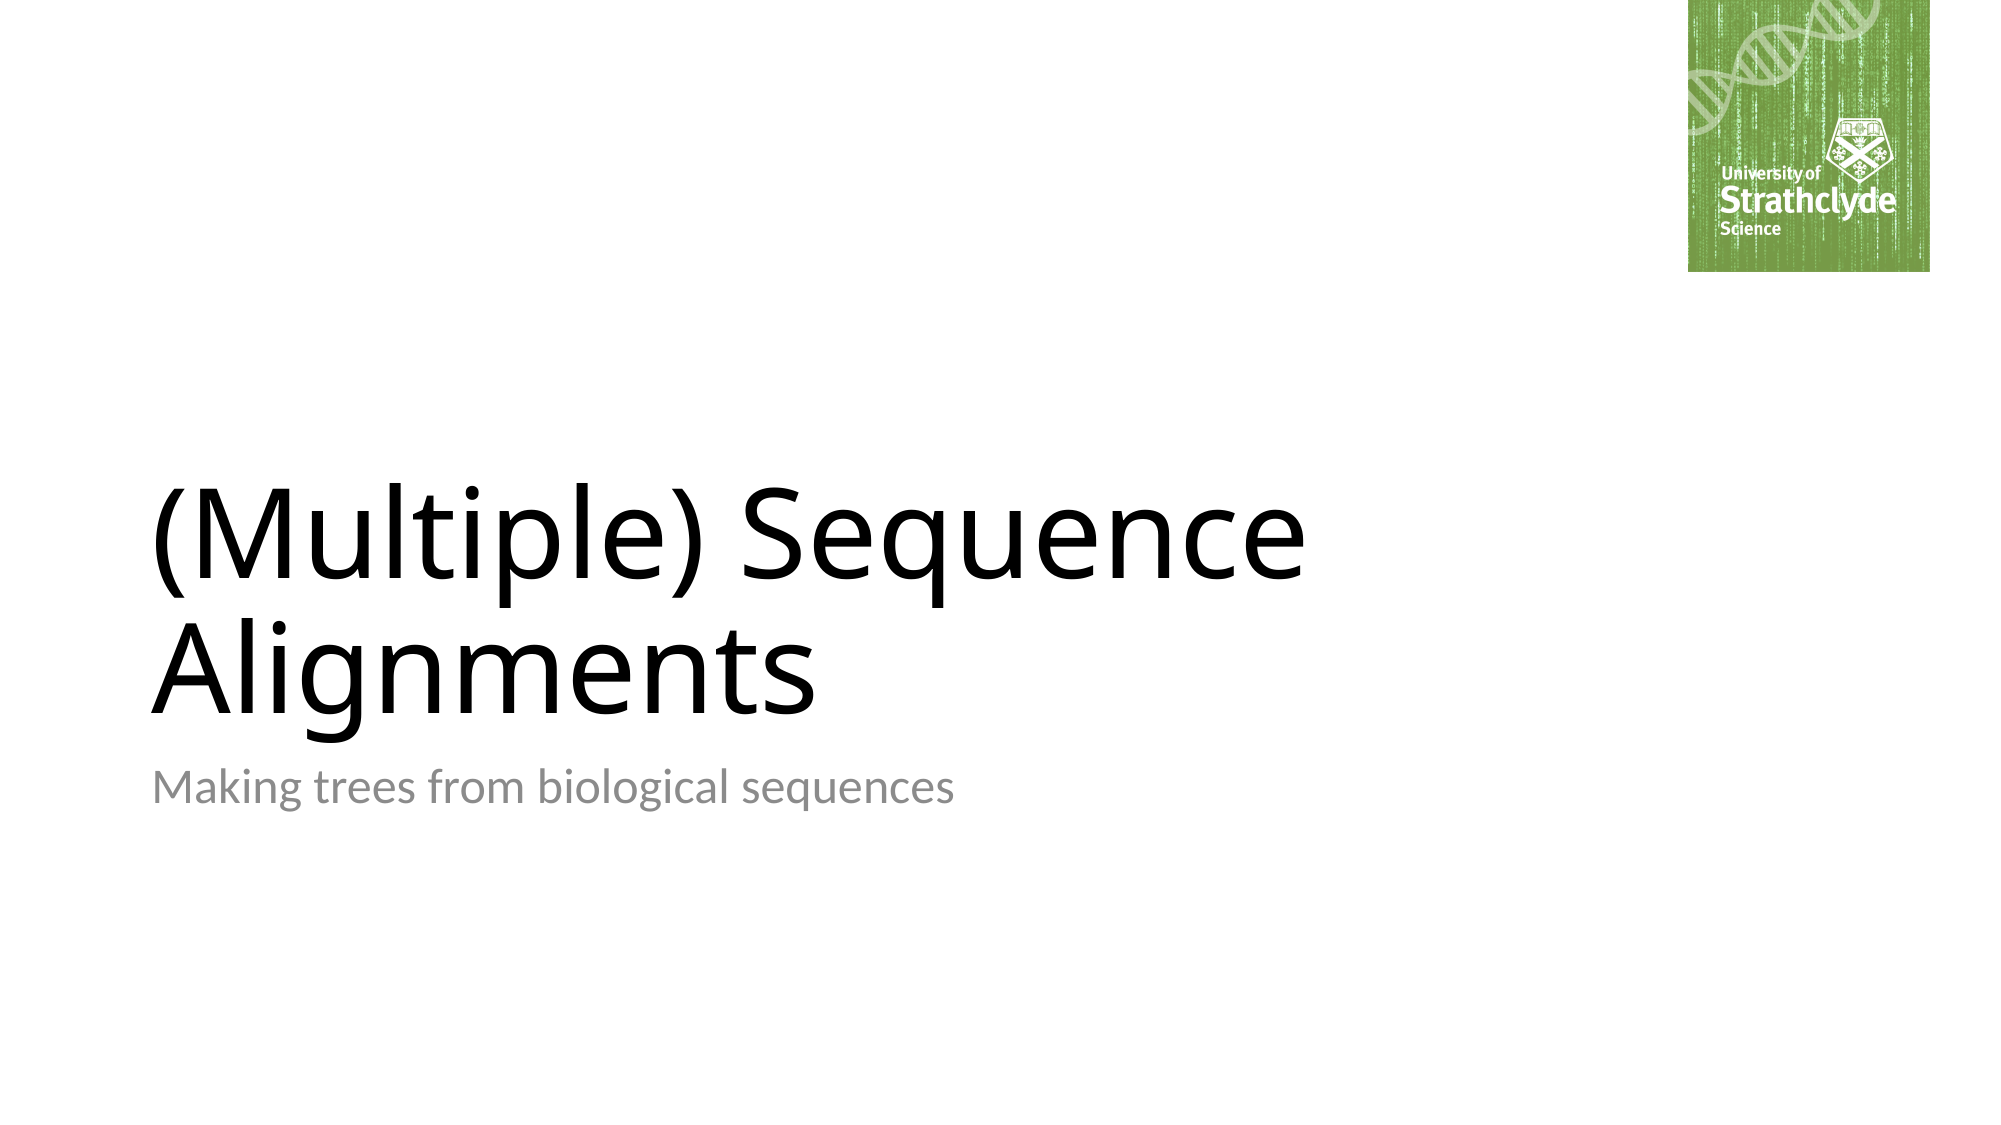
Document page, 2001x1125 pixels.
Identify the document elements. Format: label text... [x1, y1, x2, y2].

list Making trees from biological sequences [136, 752, 1862, 999]
picture [1688, 0, 1930, 272]
title (Multiple) Sequence Alignments [136, 280, 1862, 749]
